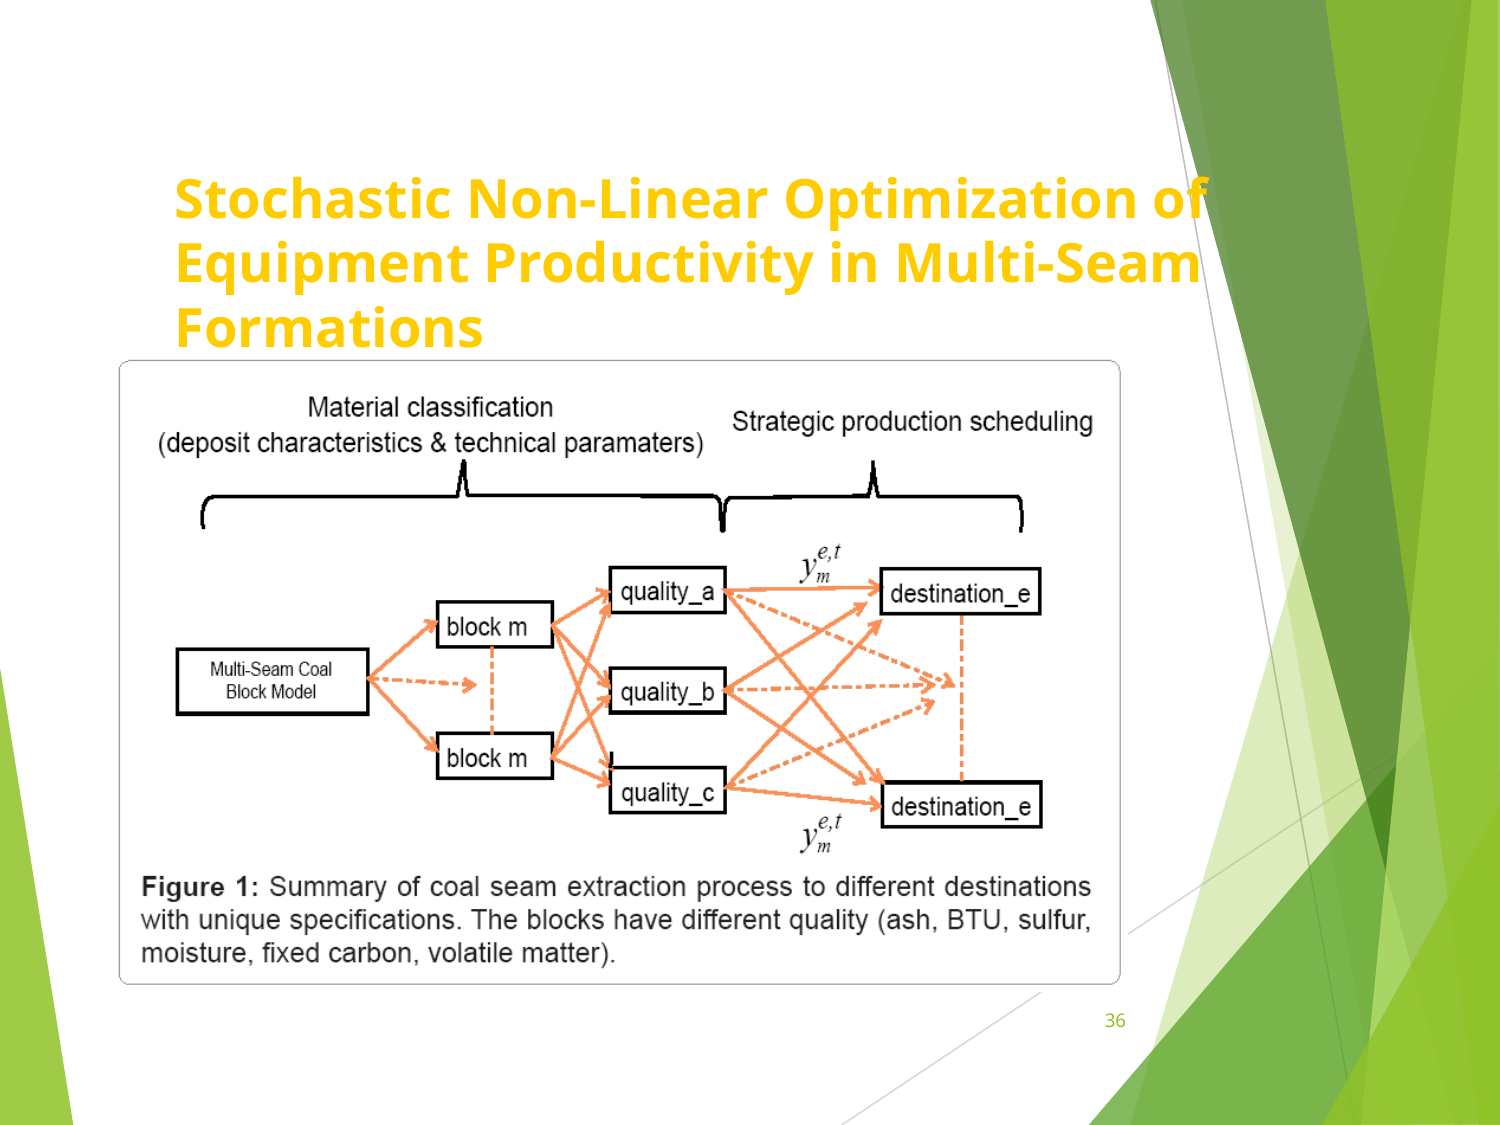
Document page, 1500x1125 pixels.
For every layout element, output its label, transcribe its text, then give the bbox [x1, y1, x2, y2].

title Stochastic Non-Linear Optimization of Equipment Productivity in Multi-Seam Formations [159, 66, 1356, 313]
slide_number ‹#› [1057, 991, 1142, 1051]
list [113, 354, 1128, 992]
